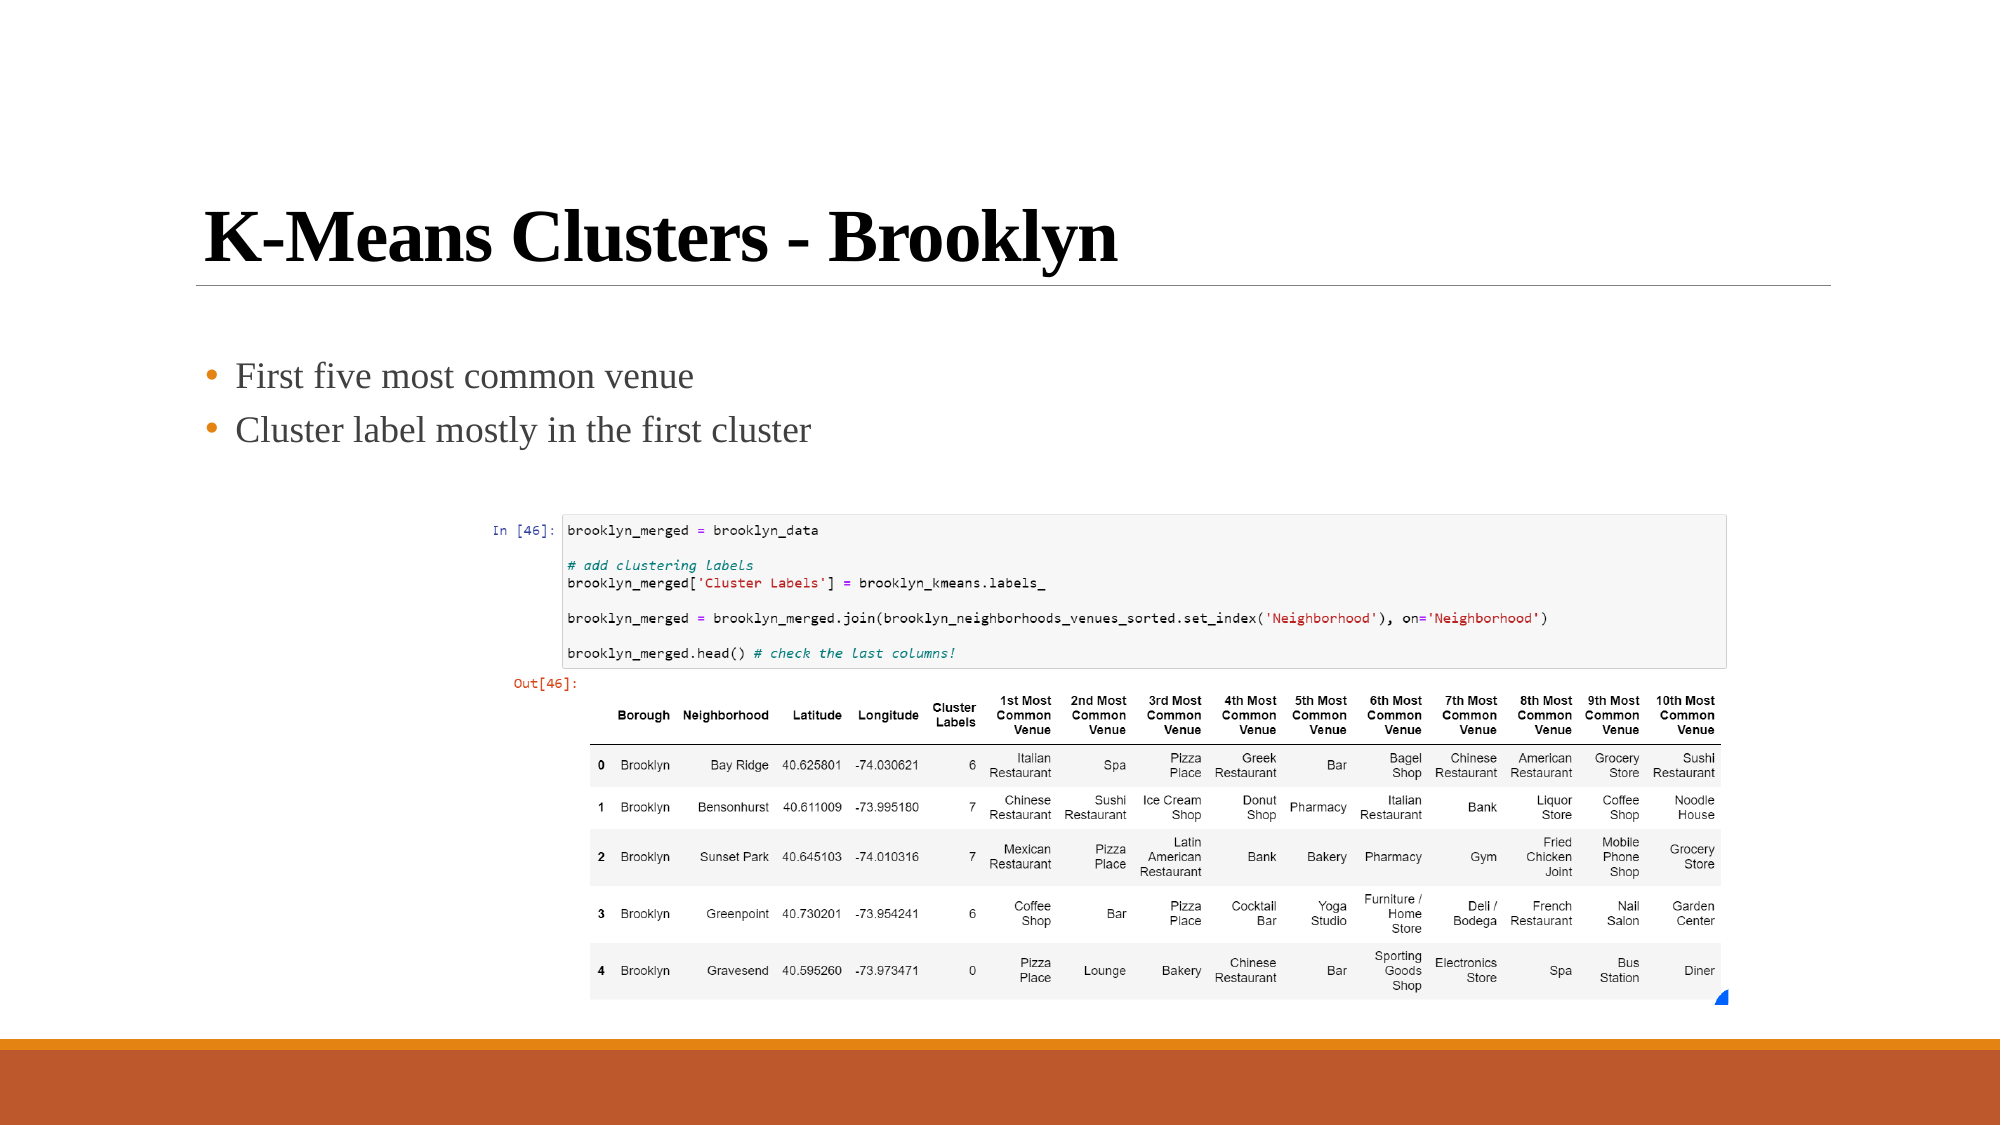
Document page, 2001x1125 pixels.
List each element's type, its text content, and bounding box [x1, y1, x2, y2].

picture [493, 508, 1730, 1005]
title K-Means Clusters - Brooklyn [189, 40, 1627, 285]
list First five most common venue Cluster label mostly in the first cluster [172, 349, 951, 509]
